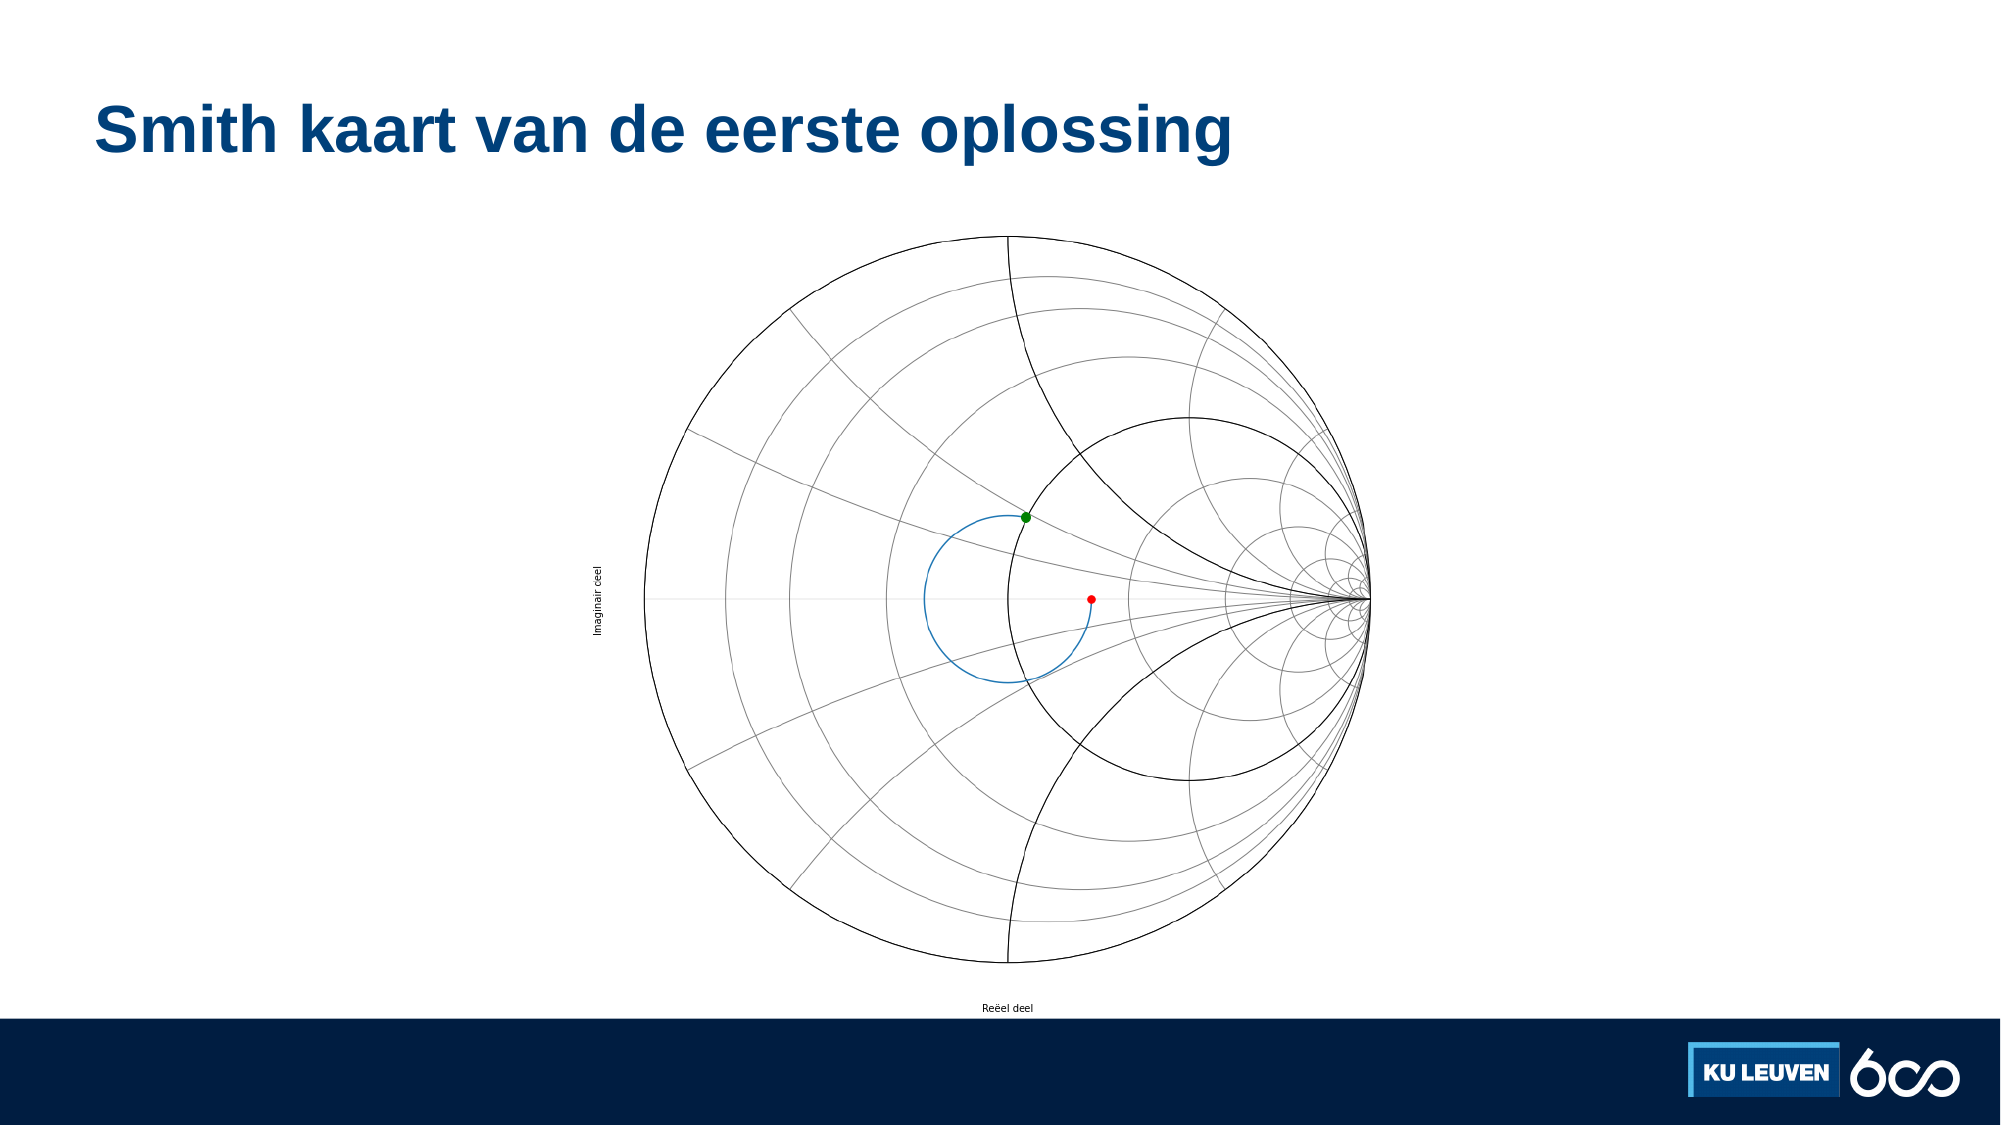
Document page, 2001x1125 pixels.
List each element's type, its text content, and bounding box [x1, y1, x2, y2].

title Smith kaart van de eerste oplossing [94, 94, 1900, 186]
picture [1688, 1042, 1960, 1097]
picture [587, 193, 1413, 1019]
